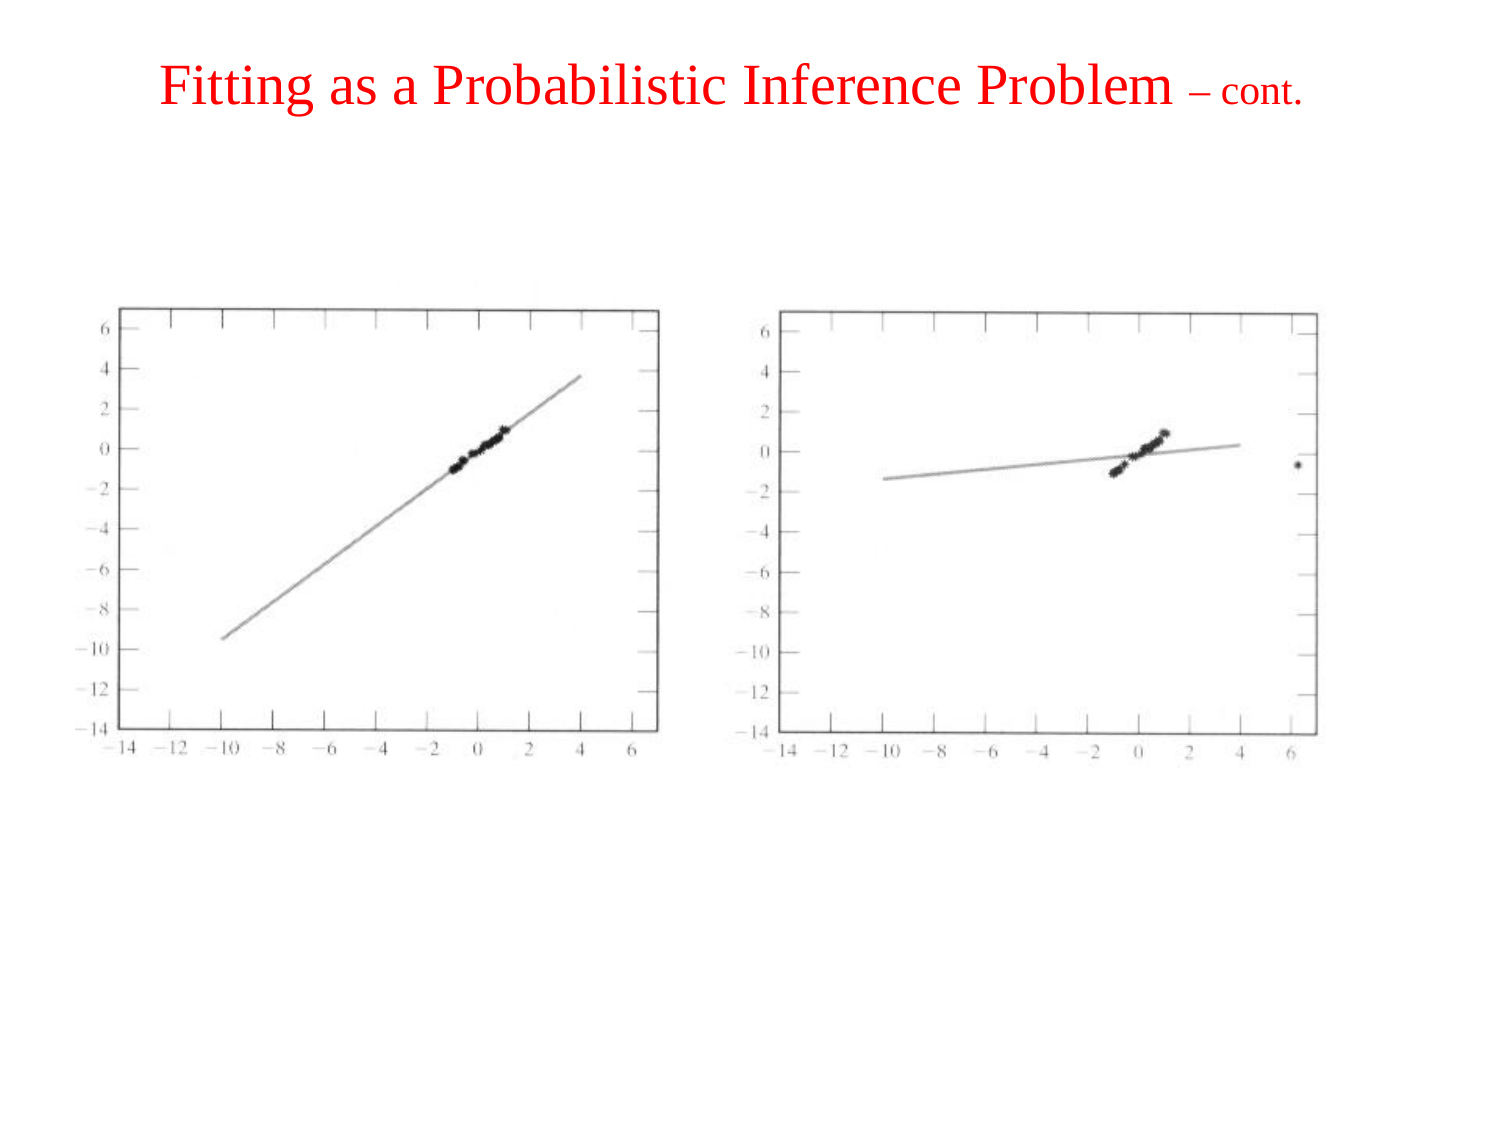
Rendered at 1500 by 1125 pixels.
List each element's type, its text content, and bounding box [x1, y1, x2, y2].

picture [74, 274, 1340, 768]
title Fitting as a Probabilistic Inference Problem – cont. [75, 24, 1388, 138]
